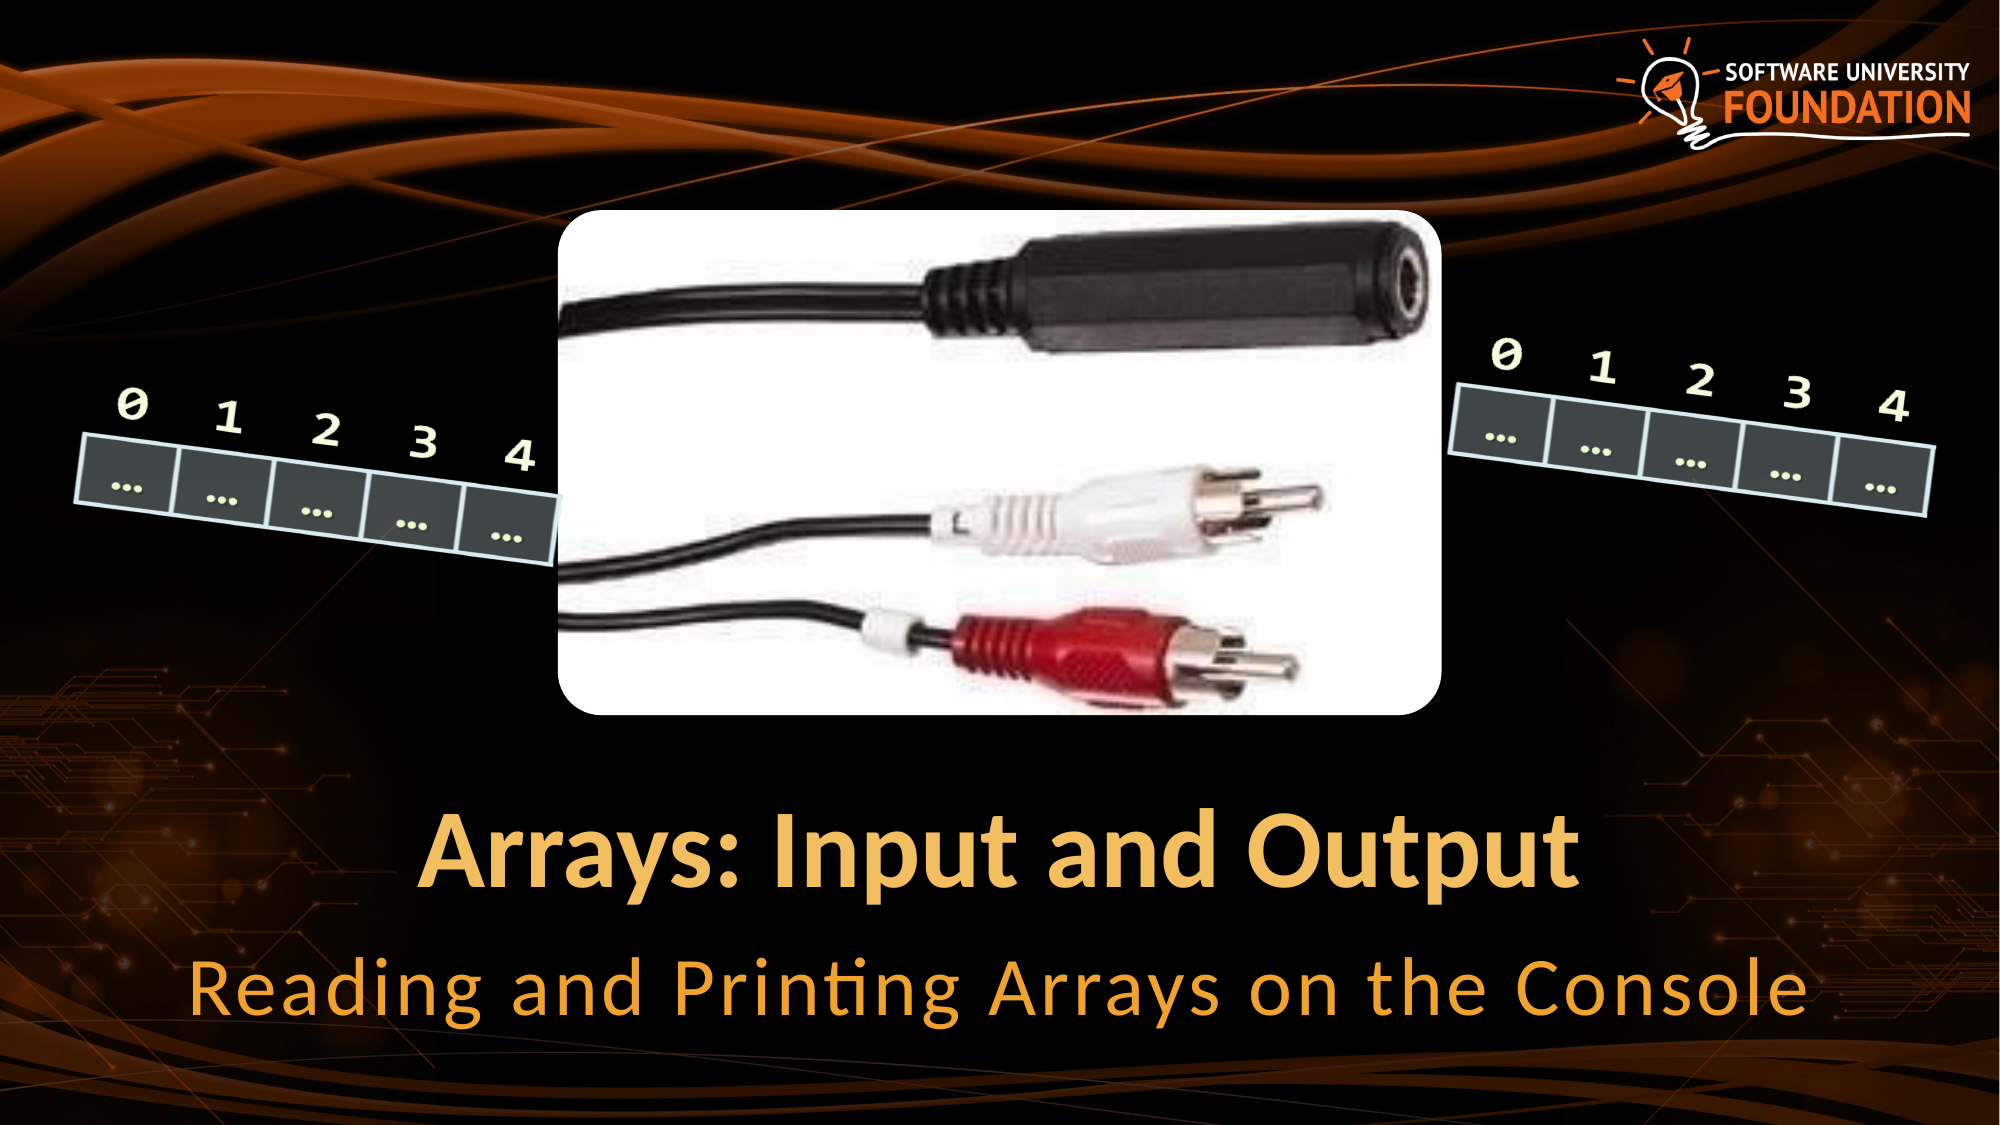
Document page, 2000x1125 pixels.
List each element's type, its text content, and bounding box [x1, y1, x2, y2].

list Reading and Printing Arrays on the Console [120, 921, 1880, 1040]
title Arrays: Input and Output [120, 780, 1880, 916]
picture [0, 0, 2000, 1125]
